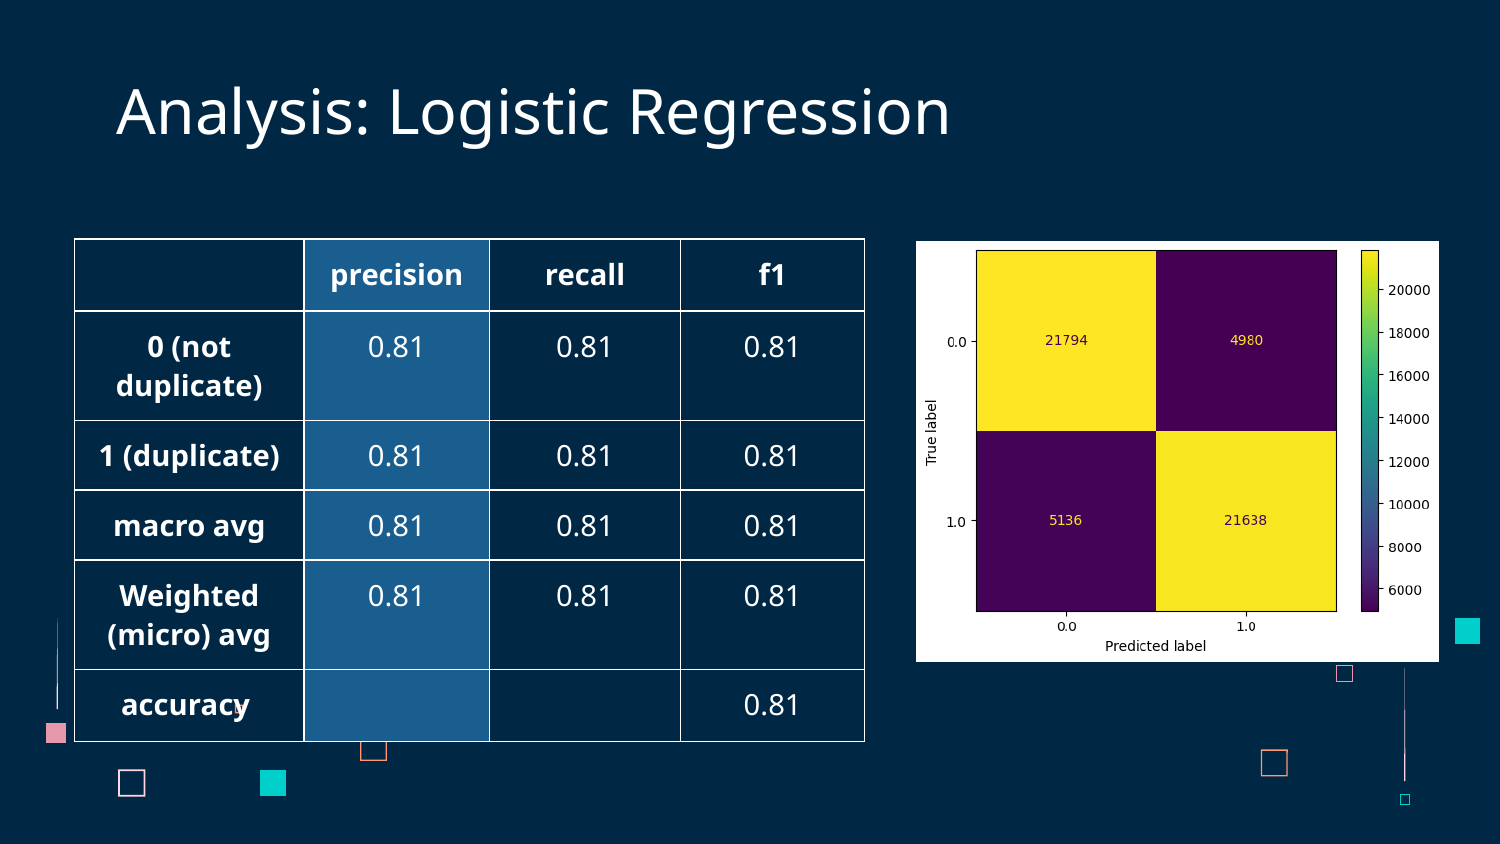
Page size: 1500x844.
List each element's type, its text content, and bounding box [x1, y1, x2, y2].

table_header precision [305, 240, 489, 310]
table_cell [305, 670, 489, 741]
table_cell Weighted (micro) avg [75, 561, 303, 669]
table_cell 0.81 [305, 491, 489, 559]
table_cell 0.81 [681, 561, 864, 669]
table_header [75, 240, 303, 310]
table_header f1 [681, 240, 864, 310]
table_cell 0.81 [490, 561, 680, 669]
table_cell 0.81 [305, 312, 489, 420]
table_cell 0.81 [490, 421, 680, 489]
table_cell macro avg [75, 491, 303, 559]
table_cell 0 (not duplicate) [75, 312, 303, 420]
table_cell 0.81 [681, 312, 864, 420]
table_cell 0.81 [490, 312, 680, 420]
table_cell 0.81 [681, 421, 864, 489]
table_cell 0.81 [490, 491, 680, 559]
table_cell accuracy [75, 670, 303, 741]
table_cell [490, 670, 680, 741]
picture [916, 241, 1439, 662]
table_cell 1 (duplicate) [75, 421, 303, 489]
title Analysis: Logistic Regression [101, 67, 1410, 163]
table_cell 0.81 [305, 561, 489, 669]
table_cell 0.81 [681, 670, 864, 741]
table_cell 0.81 [305, 421, 489, 489]
table_header recall [490, 240, 680, 310]
table_cell 0.81 [681, 491, 864, 559]
